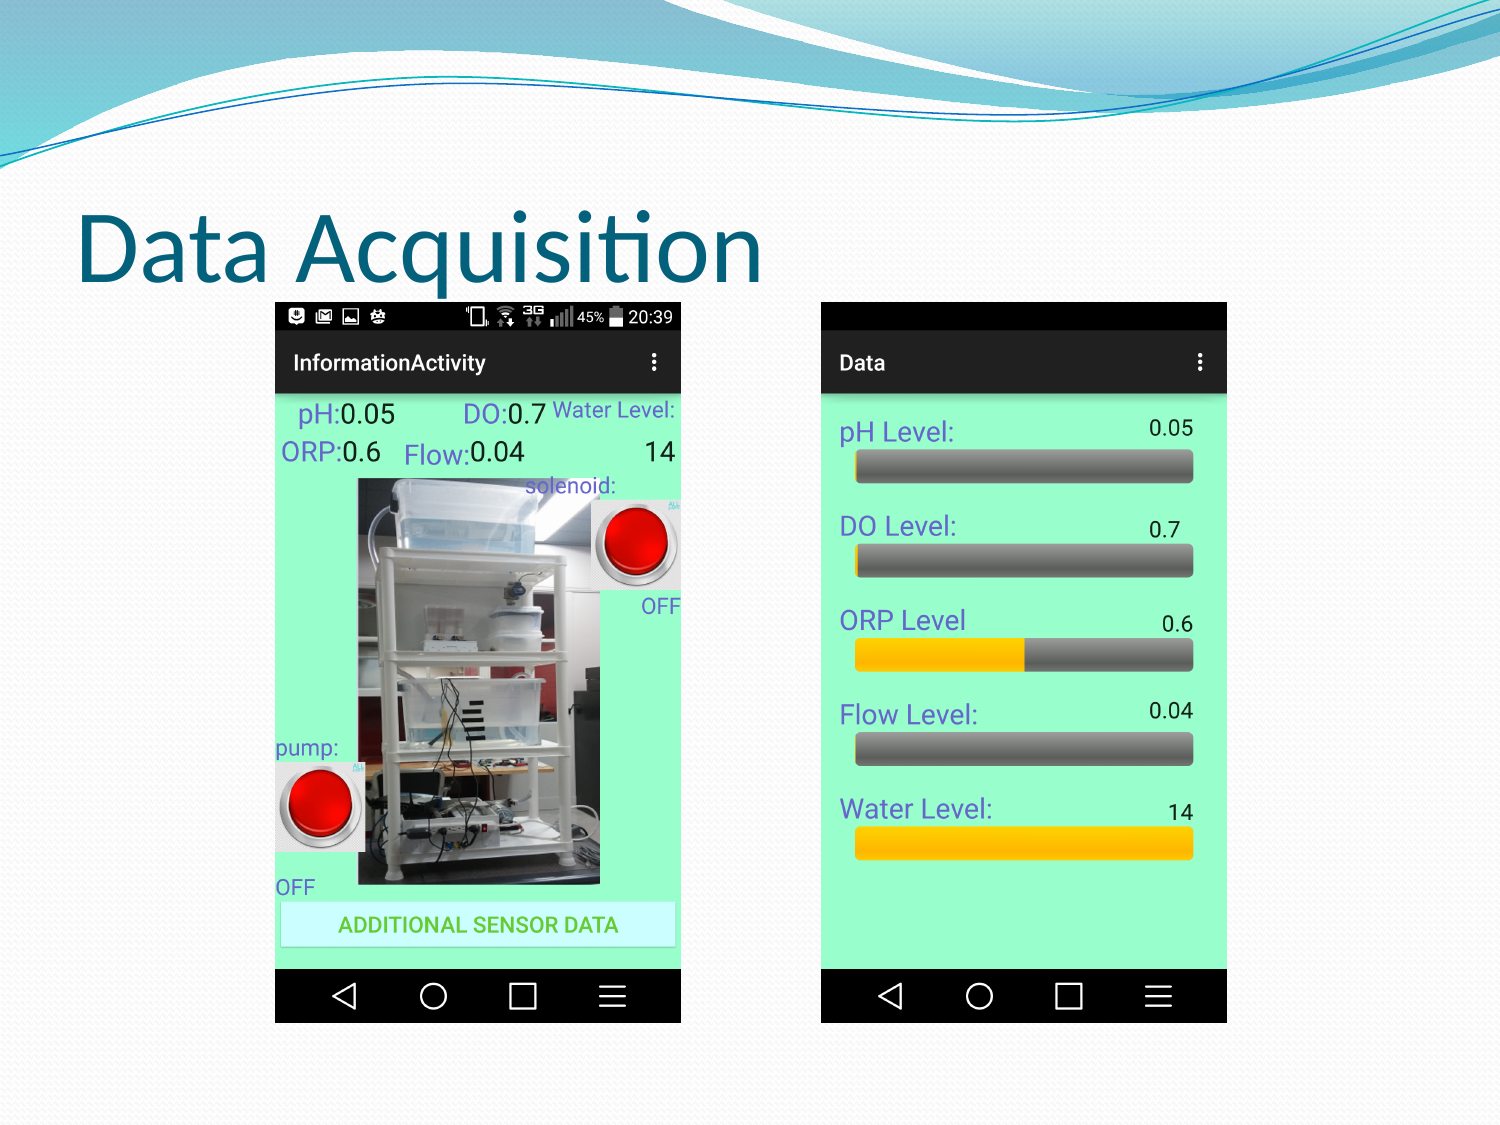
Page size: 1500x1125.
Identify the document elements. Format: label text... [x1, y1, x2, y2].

title Data Acquisition [75, 115, 1425, 303]
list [275, 302, 681, 1024]
picture [821, 302, 1227, 1024]
